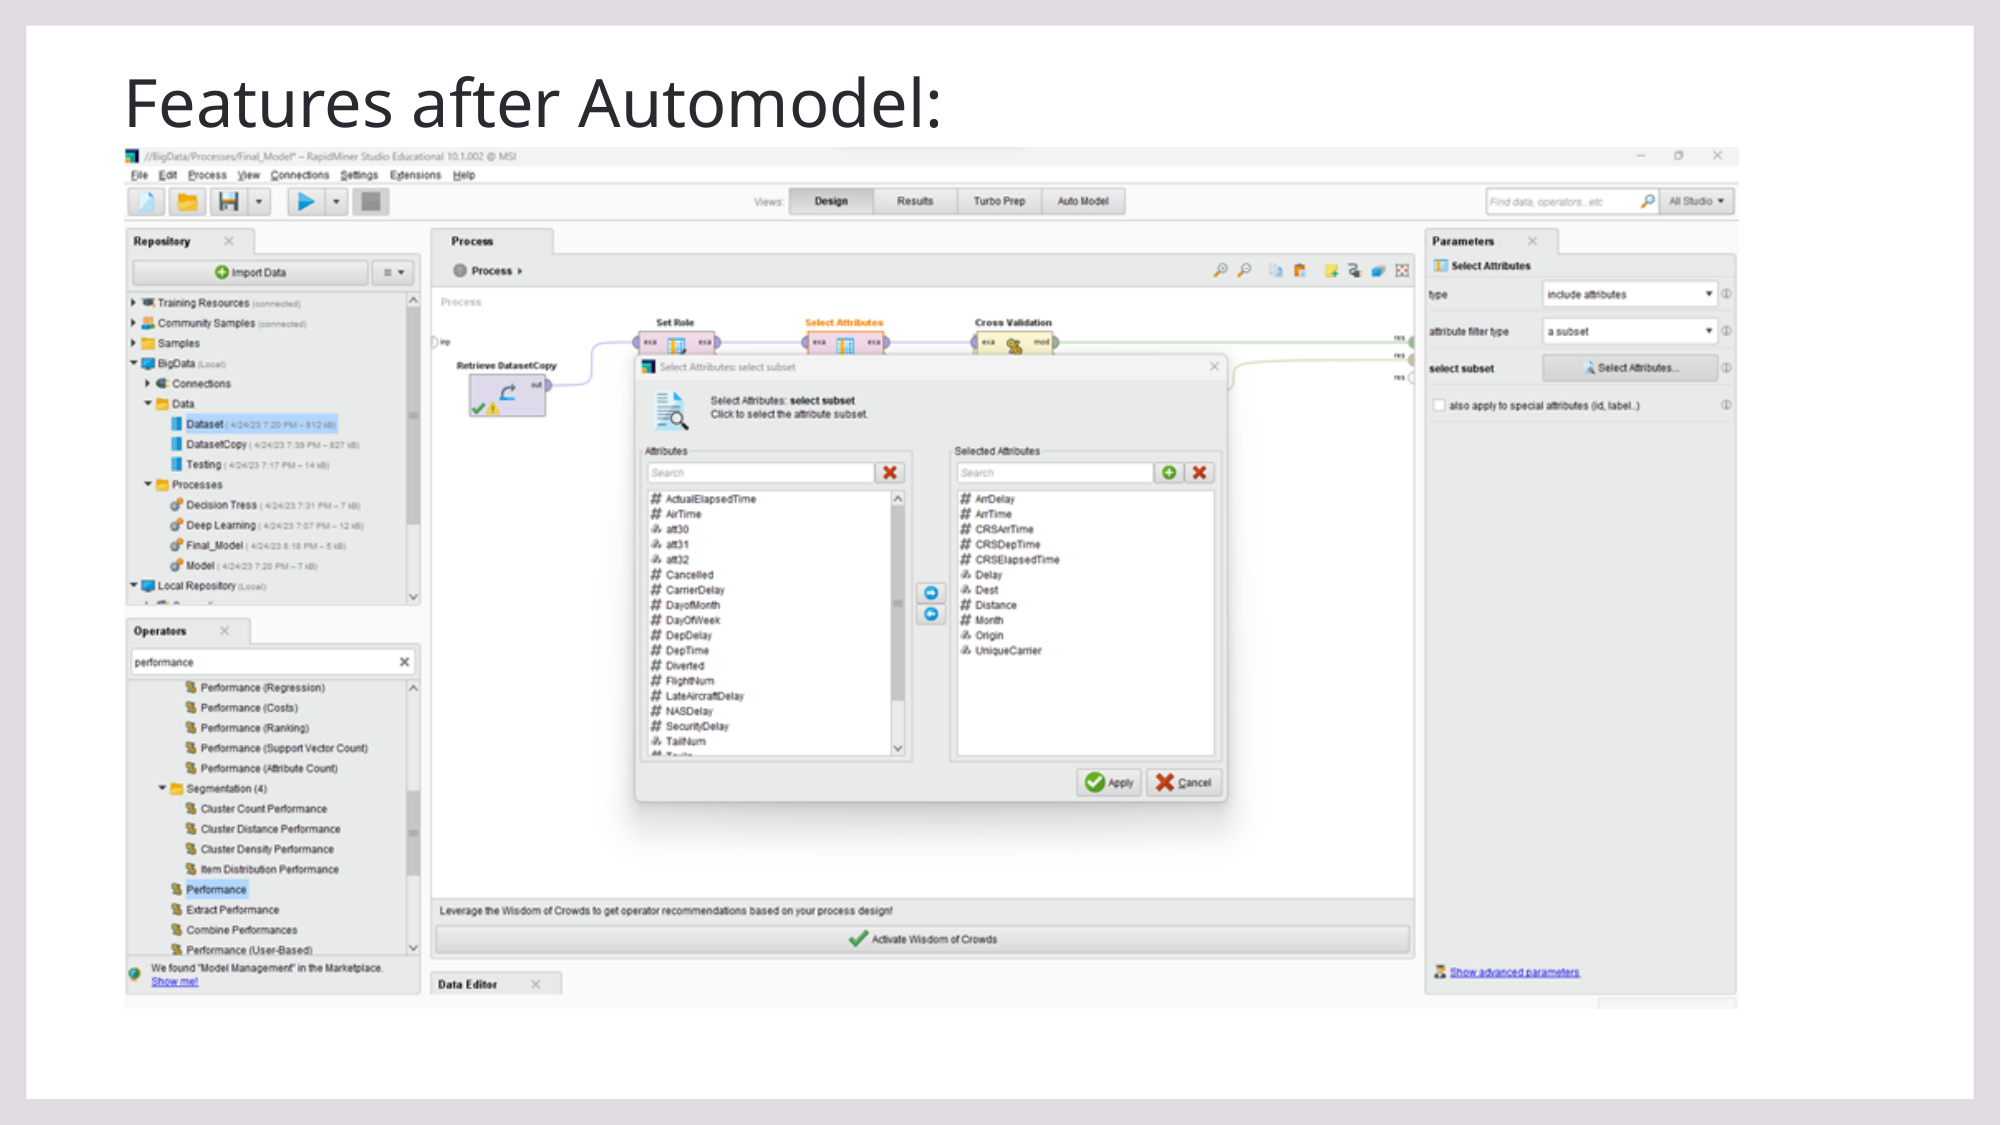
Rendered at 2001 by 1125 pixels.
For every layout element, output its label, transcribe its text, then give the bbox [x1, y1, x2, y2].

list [124, 147, 1739, 1009]
title Features after Automodel: [108, 0, 1772, 148]
